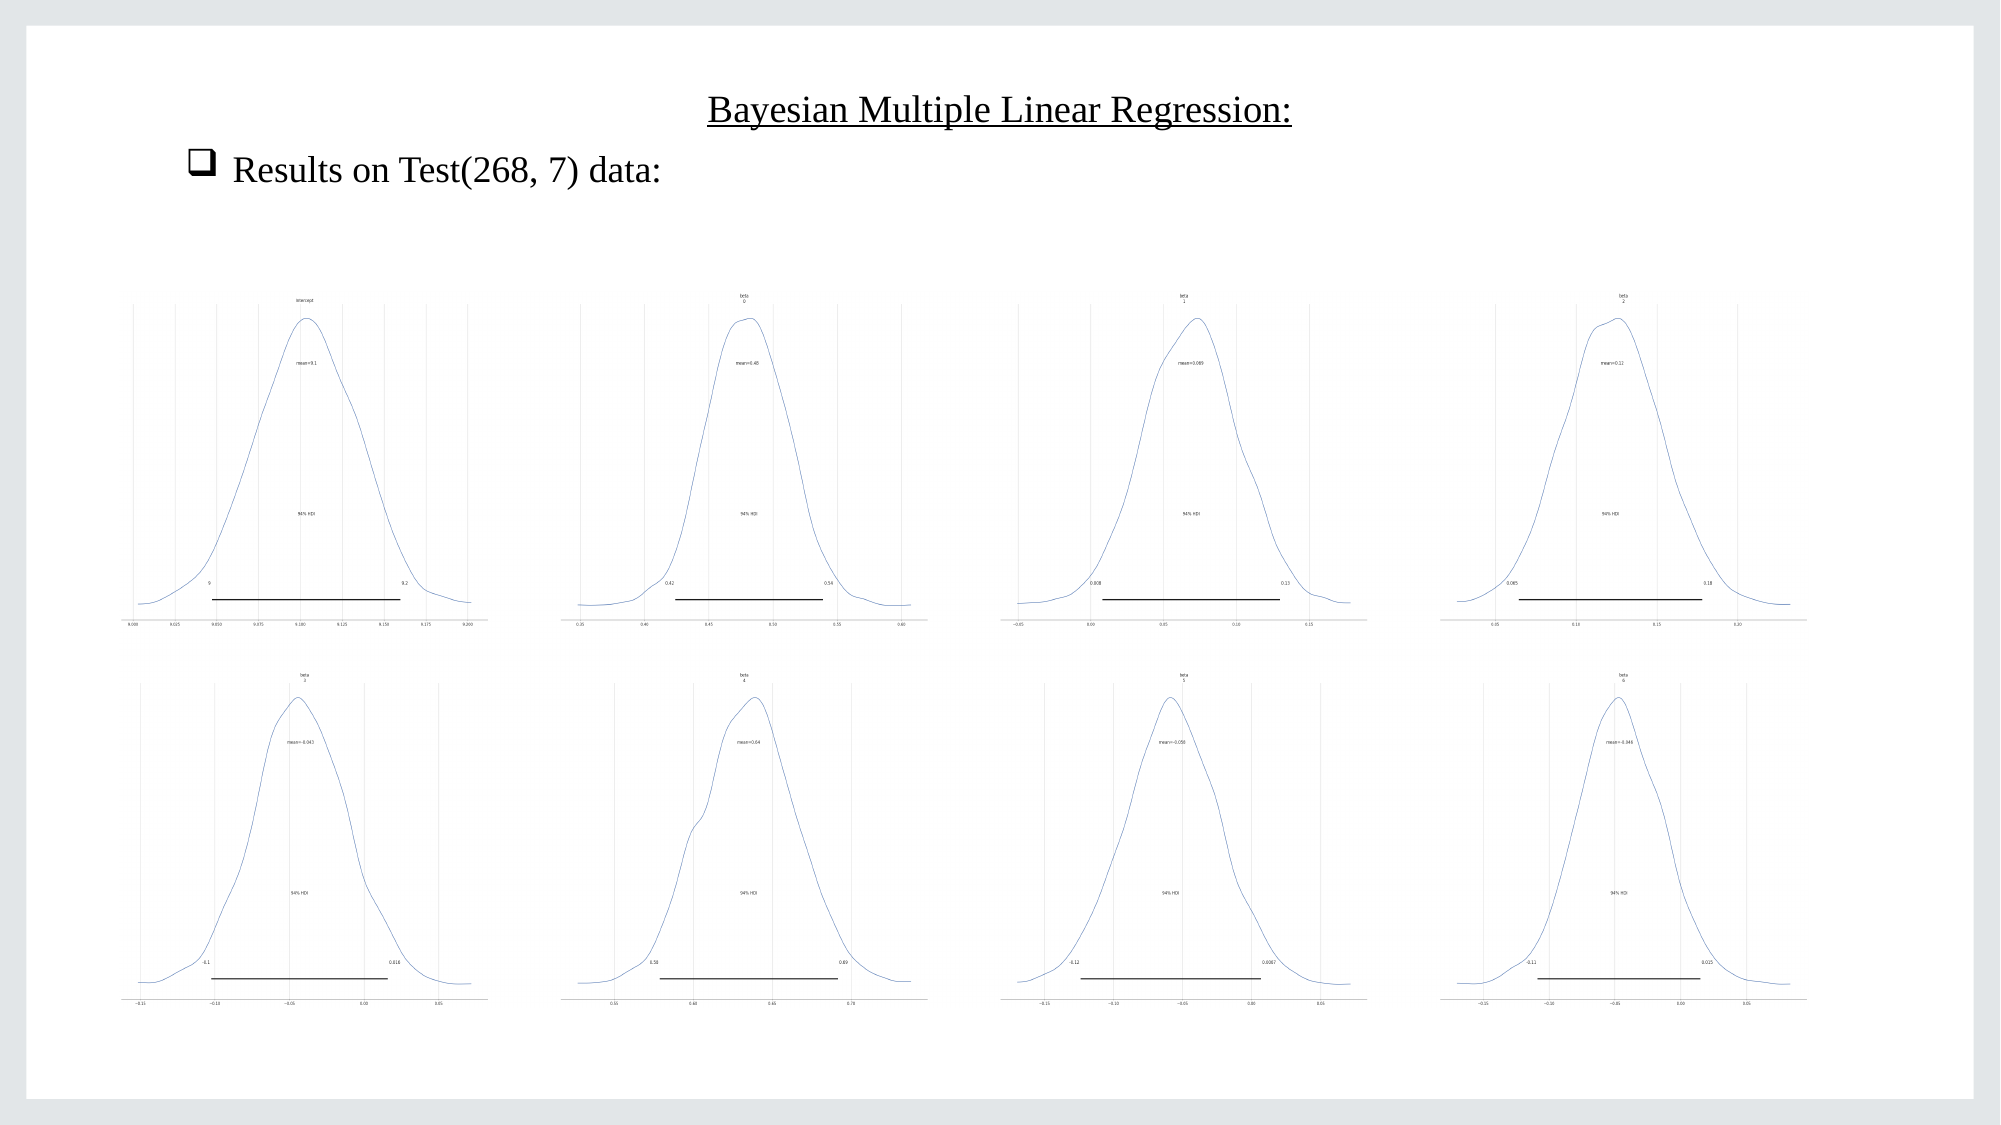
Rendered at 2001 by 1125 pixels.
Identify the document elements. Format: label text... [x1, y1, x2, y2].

title Bayesian Multiple Linear Regression: [168, 71, 1832, 138]
picture [119, 291, 1809, 1008]
text_box Results on Test(268, 7) data: [170, 137, 678, 197]
